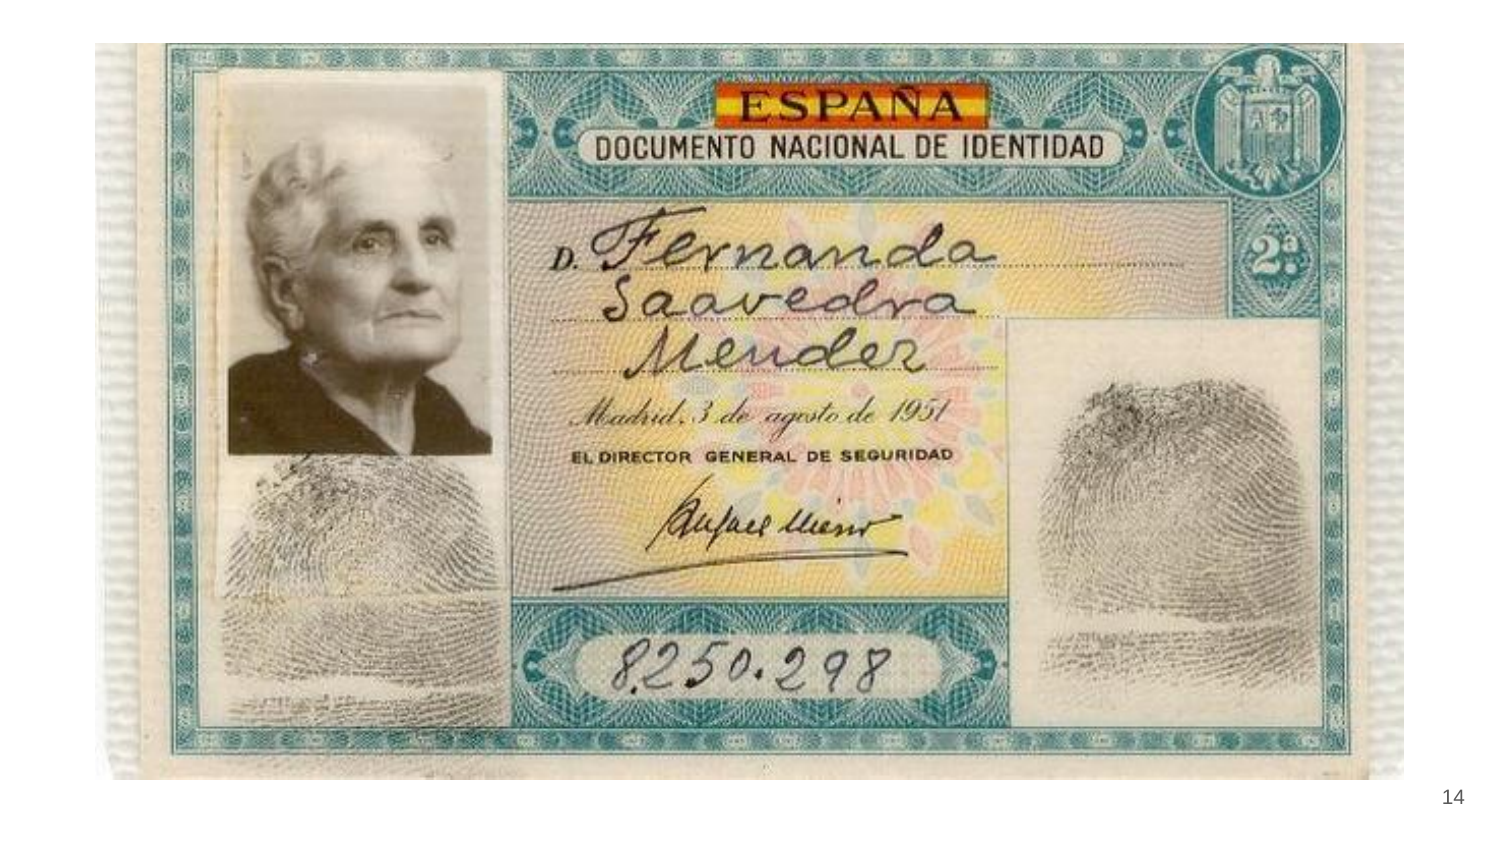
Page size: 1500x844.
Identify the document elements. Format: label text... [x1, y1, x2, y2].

picture [95, 43, 1405, 780]
slide_number ‹#› [1389, 764, 1480, 830]
